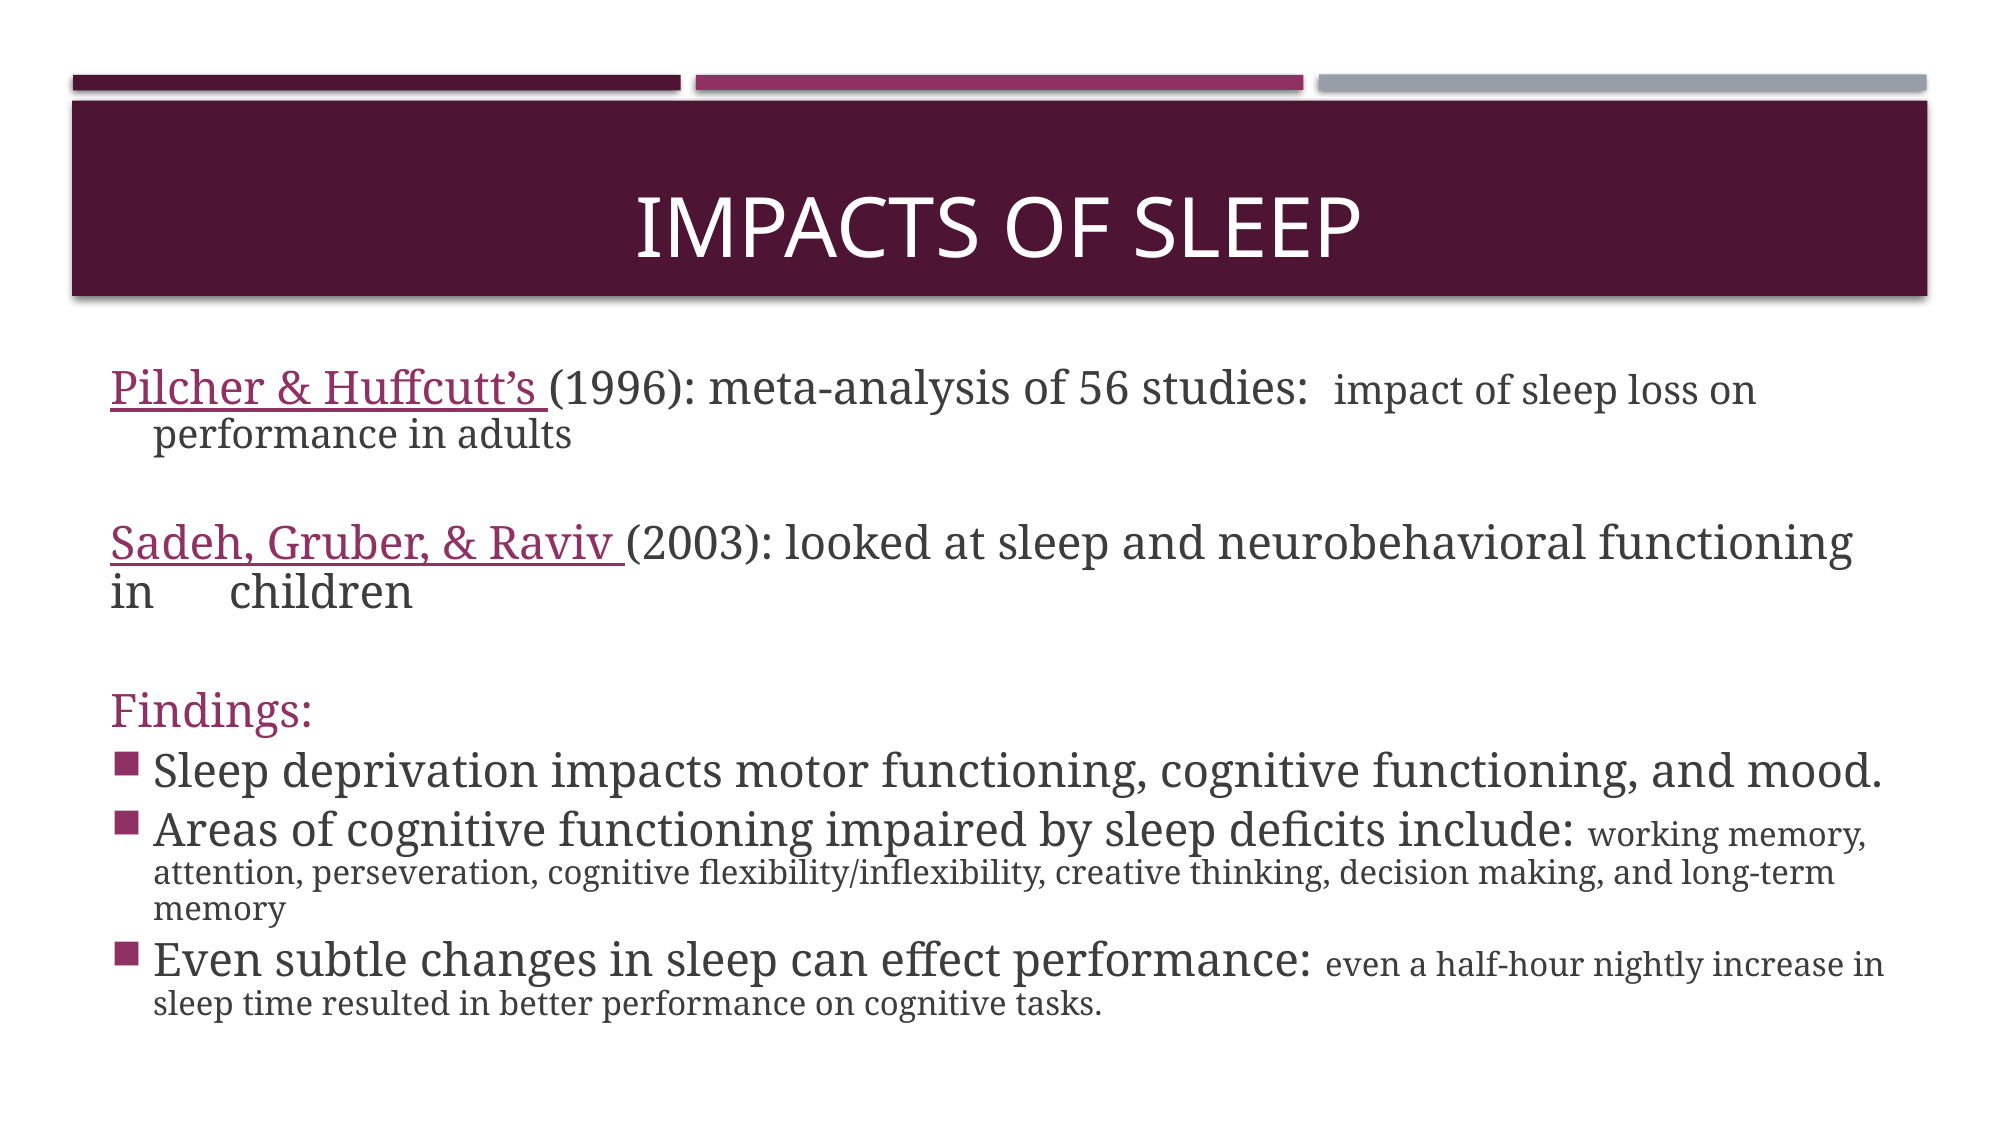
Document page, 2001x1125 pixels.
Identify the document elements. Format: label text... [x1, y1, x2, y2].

list Pilcher & Huffcutt’s (1996): meta-analysis of 56 studies: impact of sleep loss on performance in adults Sadeh, Gruber, & Raviv (2003): looked at sleep and neurobehavioral functioning in children Findings: Sleep deprivation impacts motor functioning, cognitive functioning, and mood. Areas of cognitive functioning impaired by sleep deficits include: working memory, attention, perseveration, cognitive flexibility/inflexibility, creative thinking, decision making, and long-term memory Even subtle changes in sleep can effect performance: even a half-hour nightly increase in sleep time resulted in better performance on cognitive tasks. [95, 357, 1905, 1034]
title Impacts of SleeP [95, 115, 1905, 282]
